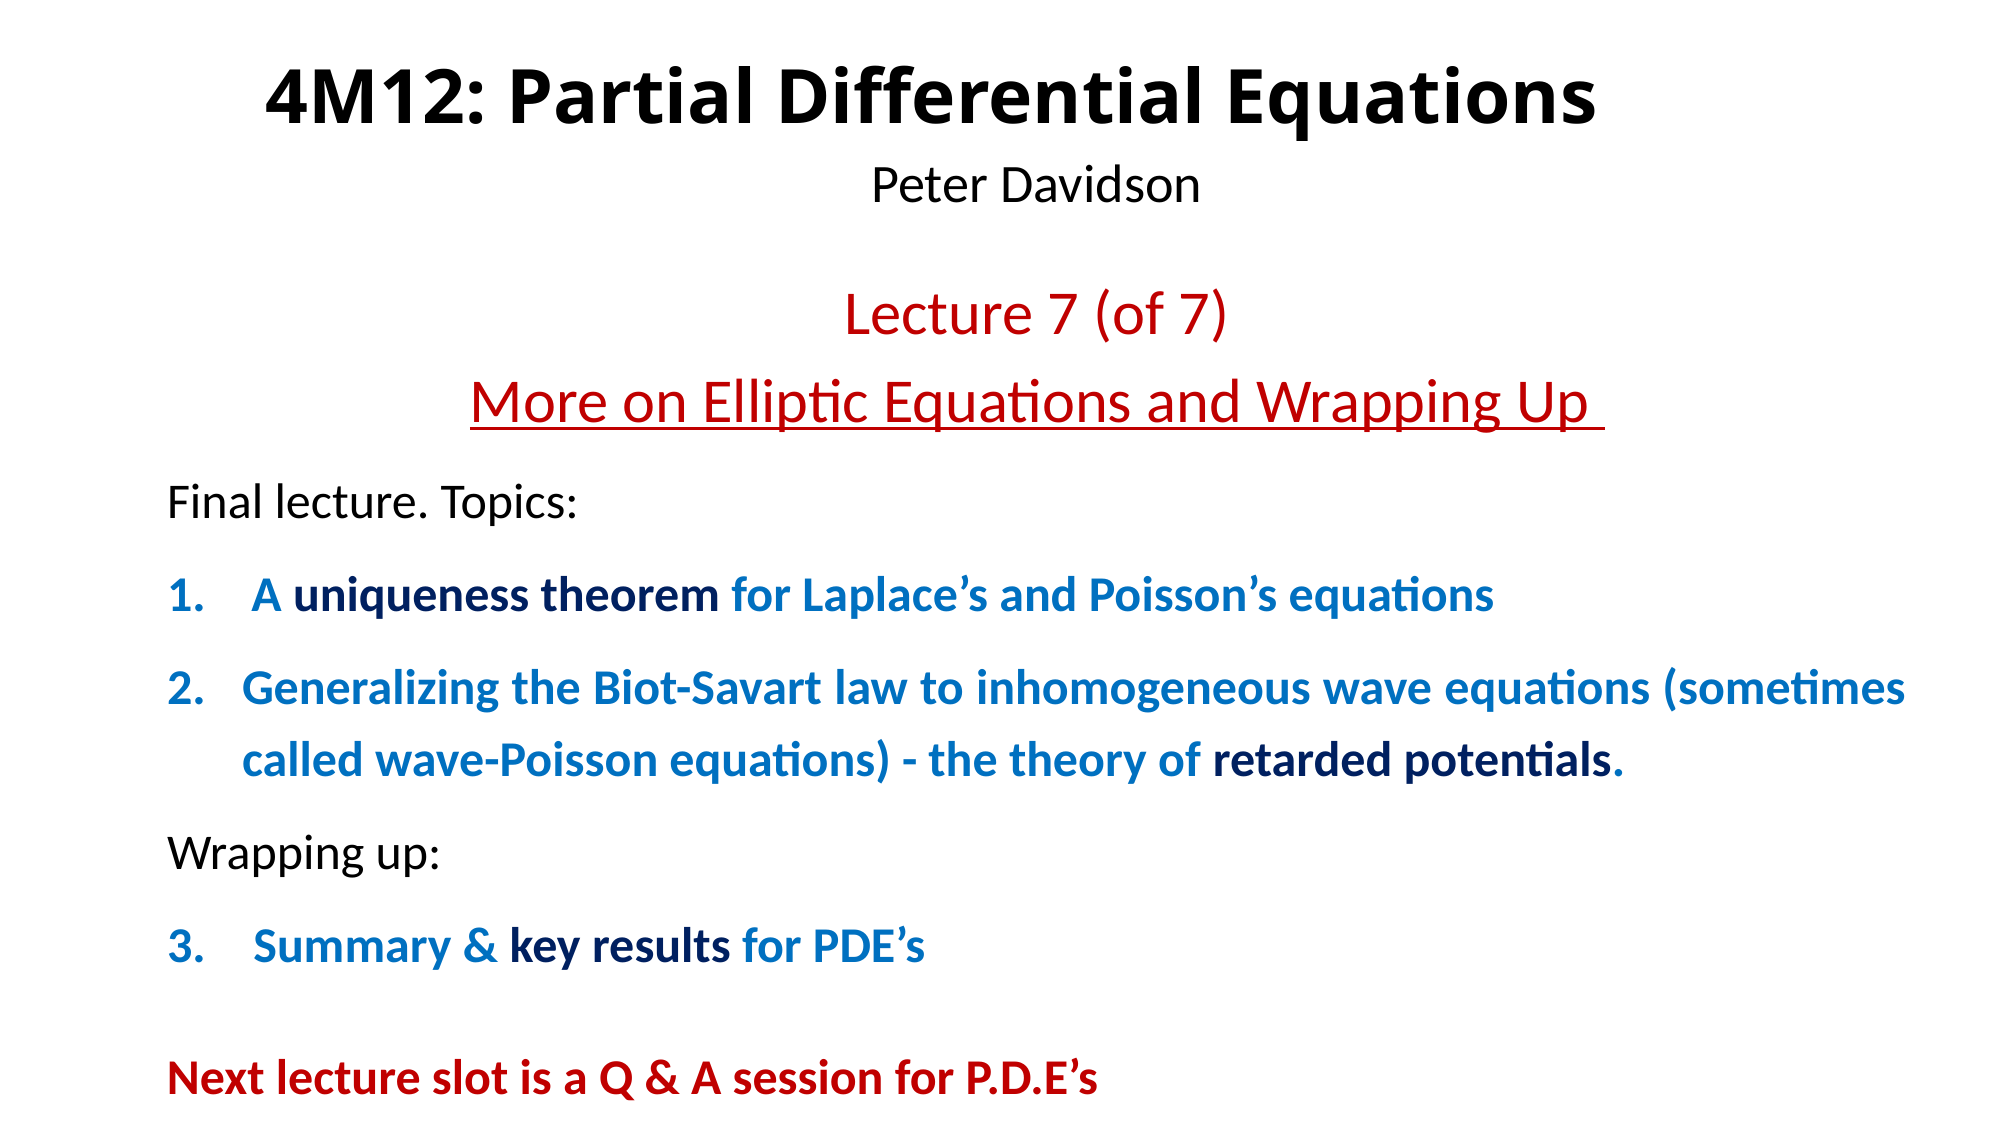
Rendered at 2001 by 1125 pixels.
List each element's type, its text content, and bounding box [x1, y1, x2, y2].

title 4M12: Partial Differential Equations [188, 107, 1676, 147]
subtitle Peter Davidson Lecture 7 (of 7) More on Elliptic Equations and Wrapping Up Final lecture. Topics: A uniqueness theorem for Laplace’s and Poisson’s equations Generalizing the Biot-Savart law to inhomogeneous wave equations (sometimes called wave-Poisson equations) - the theory of retarded potentials. Wrapping up: Summary & key results for PDE’s [152, 147, 1923, 1104]
text_box Next lecture slot is a Q & A session for P.D.E’s [152, 1037, 1198, 1112]
